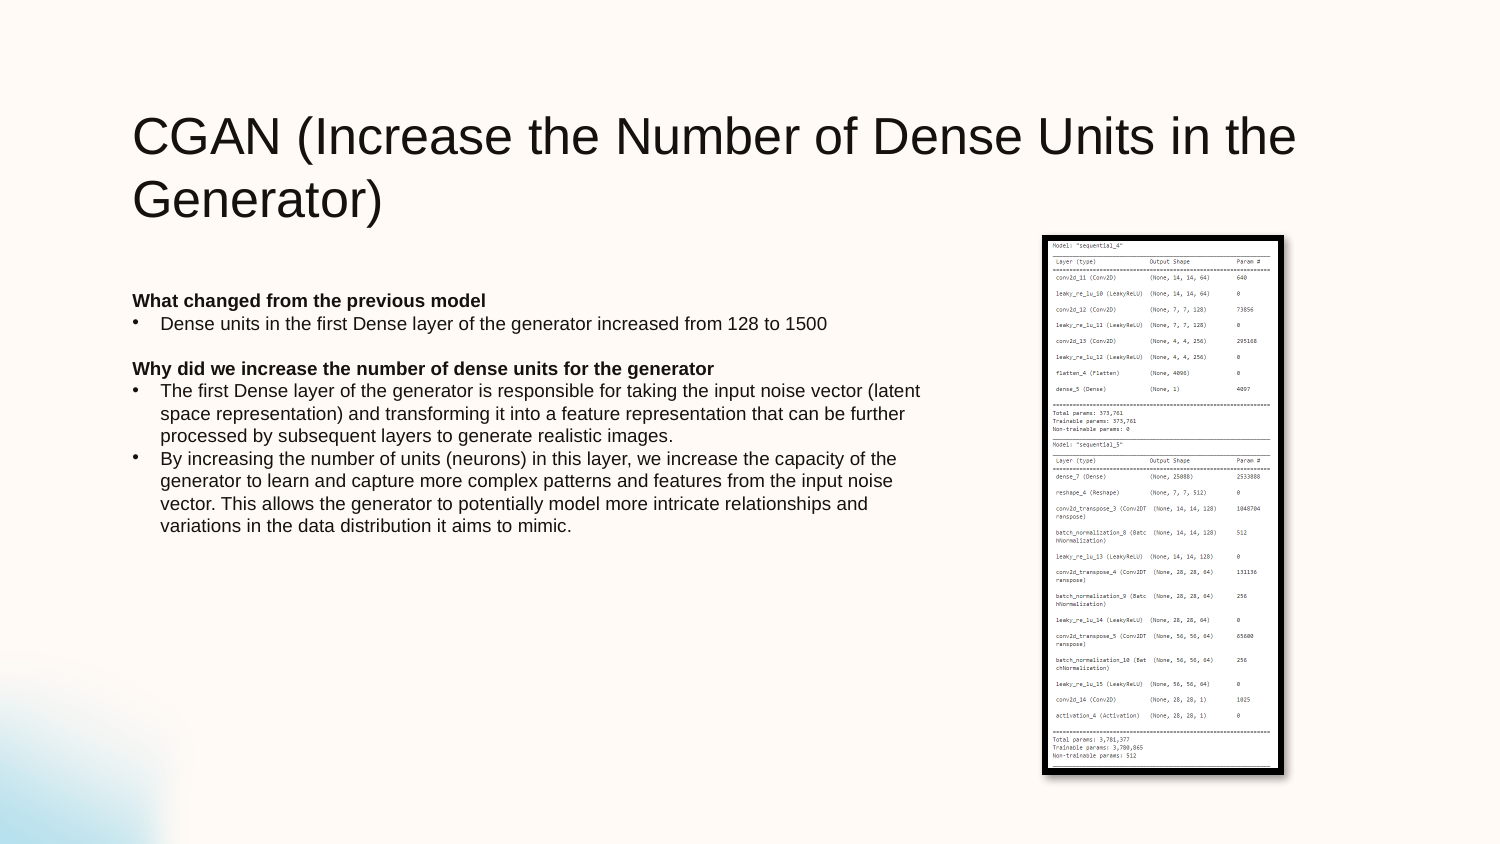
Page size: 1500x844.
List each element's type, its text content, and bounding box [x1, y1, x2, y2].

title CGAN (Increase the Number of Dense Units in the Generator) [117, 87, 1383, 178]
picture [0, 561, 286, 844]
text_box What changed from the previous model Dense units in the first Dense layer of the generator increased from 128 to 1500 Why did we increase the number of dense units for the generator The first Dense layer of the generator is responsible for taking the input noise vector (latent space representation) and transforming it into a feature representation that can be further processed by subsequent layers to generate realistic images. By increasing the number of units (neurons) in this layer, we increase the capacity of the generator to learn and capture more complex patterns and features from the input noise vector. This allows the generator to potentially model more intricate relationships and variations in the data distribution it aims to mimic. [117, 273, 950, 565]
picture [1047, 240, 1278, 769]
